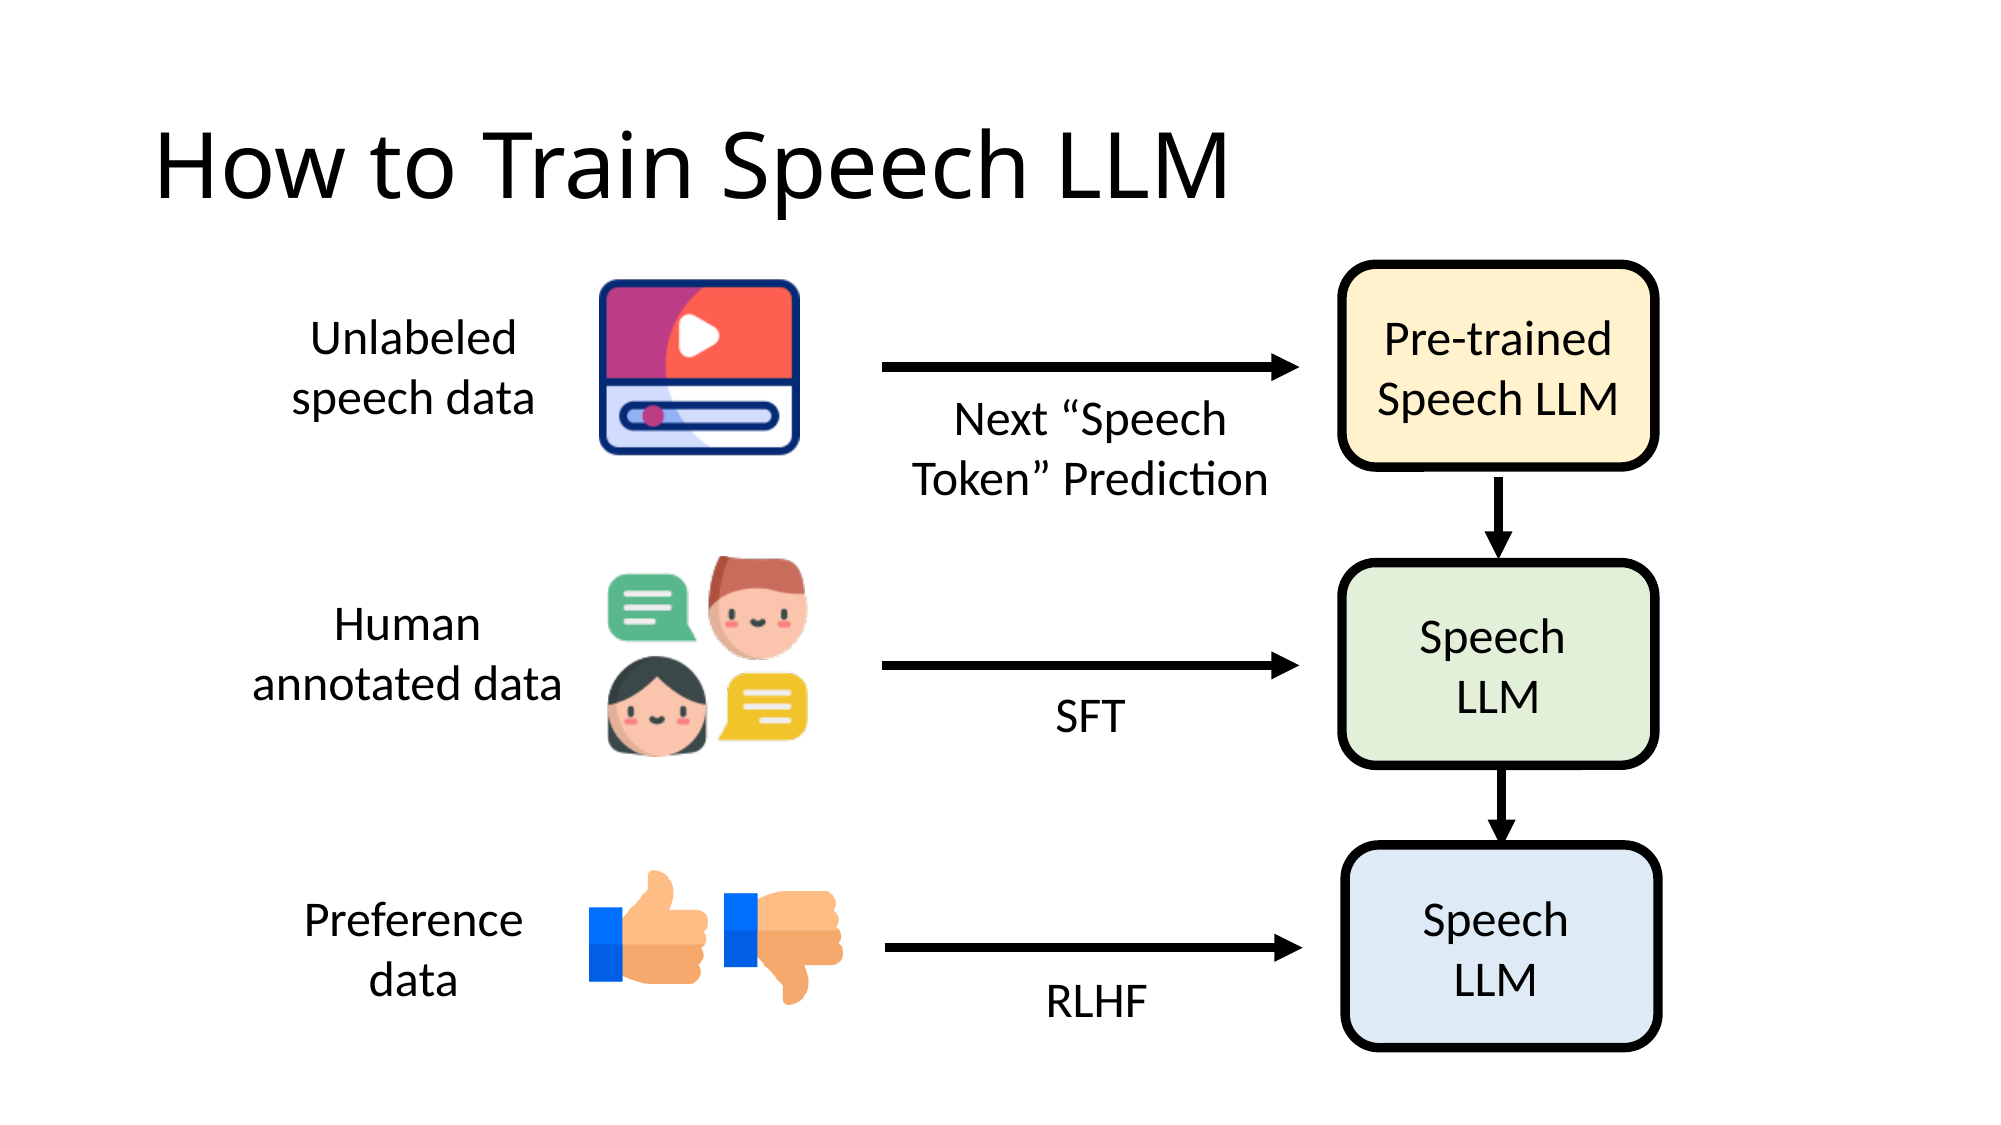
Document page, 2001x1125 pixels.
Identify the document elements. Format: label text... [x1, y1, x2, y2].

text_box RLHF [888, 959, 1306, 1035]
picture [599, 267, 800, 468]
text_box Human annotated data [215, 583, 600, 719]
title How to Train Speech LLM [137, 59, 1863, 278]
text_box Next “Speech Token” Prediction [881, 378, 1300, 514]
picture [724, 888, 843, 1007]
text_box Preference data [204, 879, 623, 1015]
text_box Speech LLM [1344, 844, 1659, 1049]
text_box SFT [881, 675, 1300, 750]
picture [607, 556, 808, 757]
text_box Pre-trained Speech LLM [1341, 263, 1656, 468]
text_box Speech LLM [1341, 562, 1656, 766]
picture [589, 867, 708, 986]
text_box Unlabeled speech data [251, 297, 576, 433]
